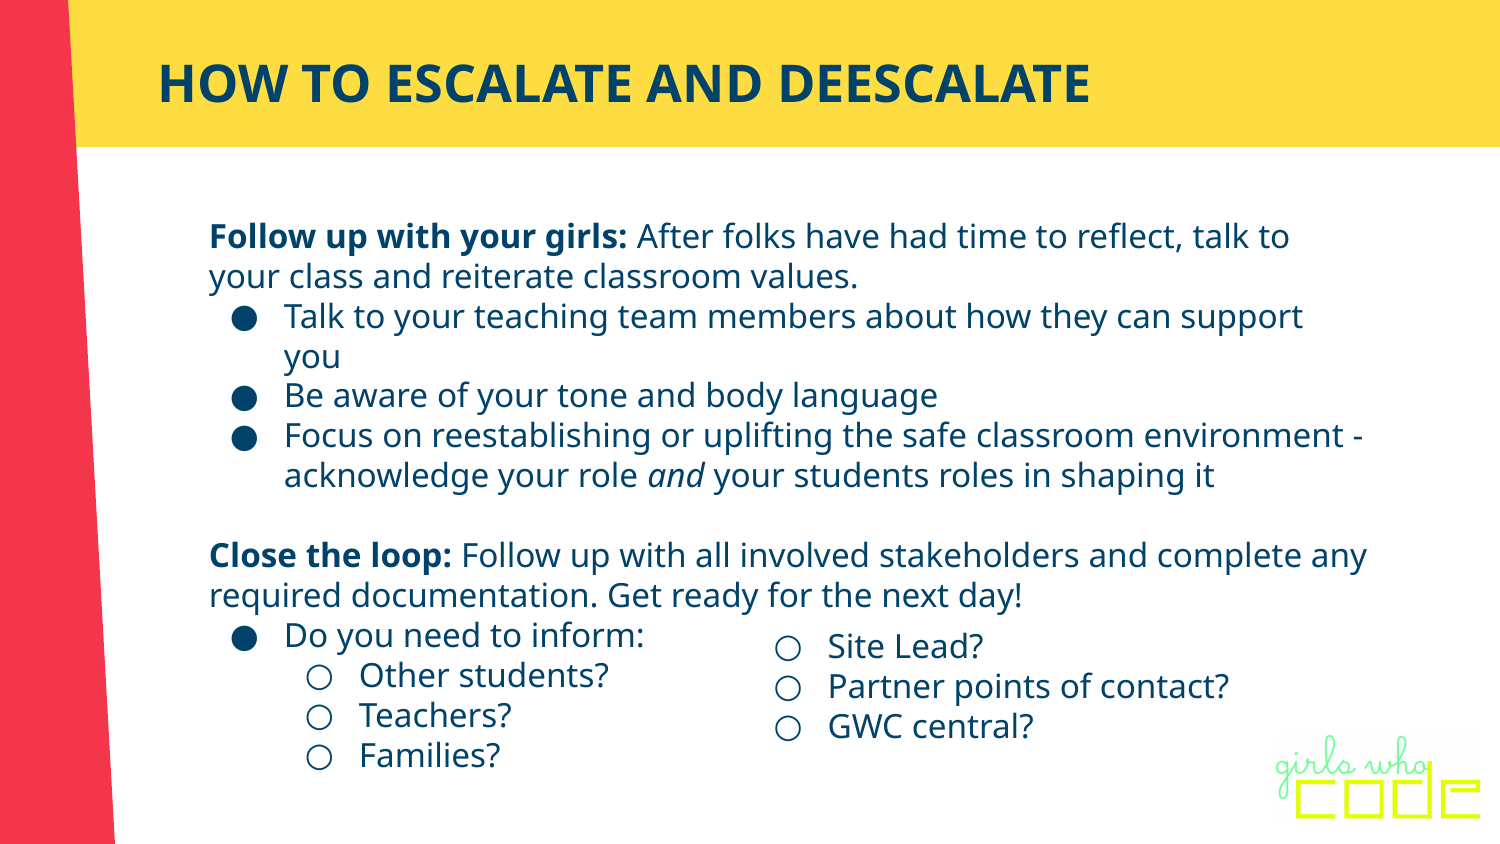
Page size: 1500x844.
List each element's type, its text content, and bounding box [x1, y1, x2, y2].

title HOW TO ESCALATE AND DEESCALATE [142, 35, 1449, 130]
text_box Site Lead? Partner points of contact? GWC central? [662, 610, 1309, 739]
picture [1276, 731, 1480, 825]
text_box Follow up with your girls: After folks have had time to reflect, talk to your class and reiterate classroom values. Talk to your teaching team members about how they can support you Be aware of your tone and body language Focus on reestablishing or uplifting the safe classroom environment - acknowledge your role and your students roles in shaping it Close the loop: Follow up with all involved stakeholders and complete any required documentation. Get ready for the next day! Do you need to inform: Other students? Teachers? Families? [193, 200, 1384, 794]
